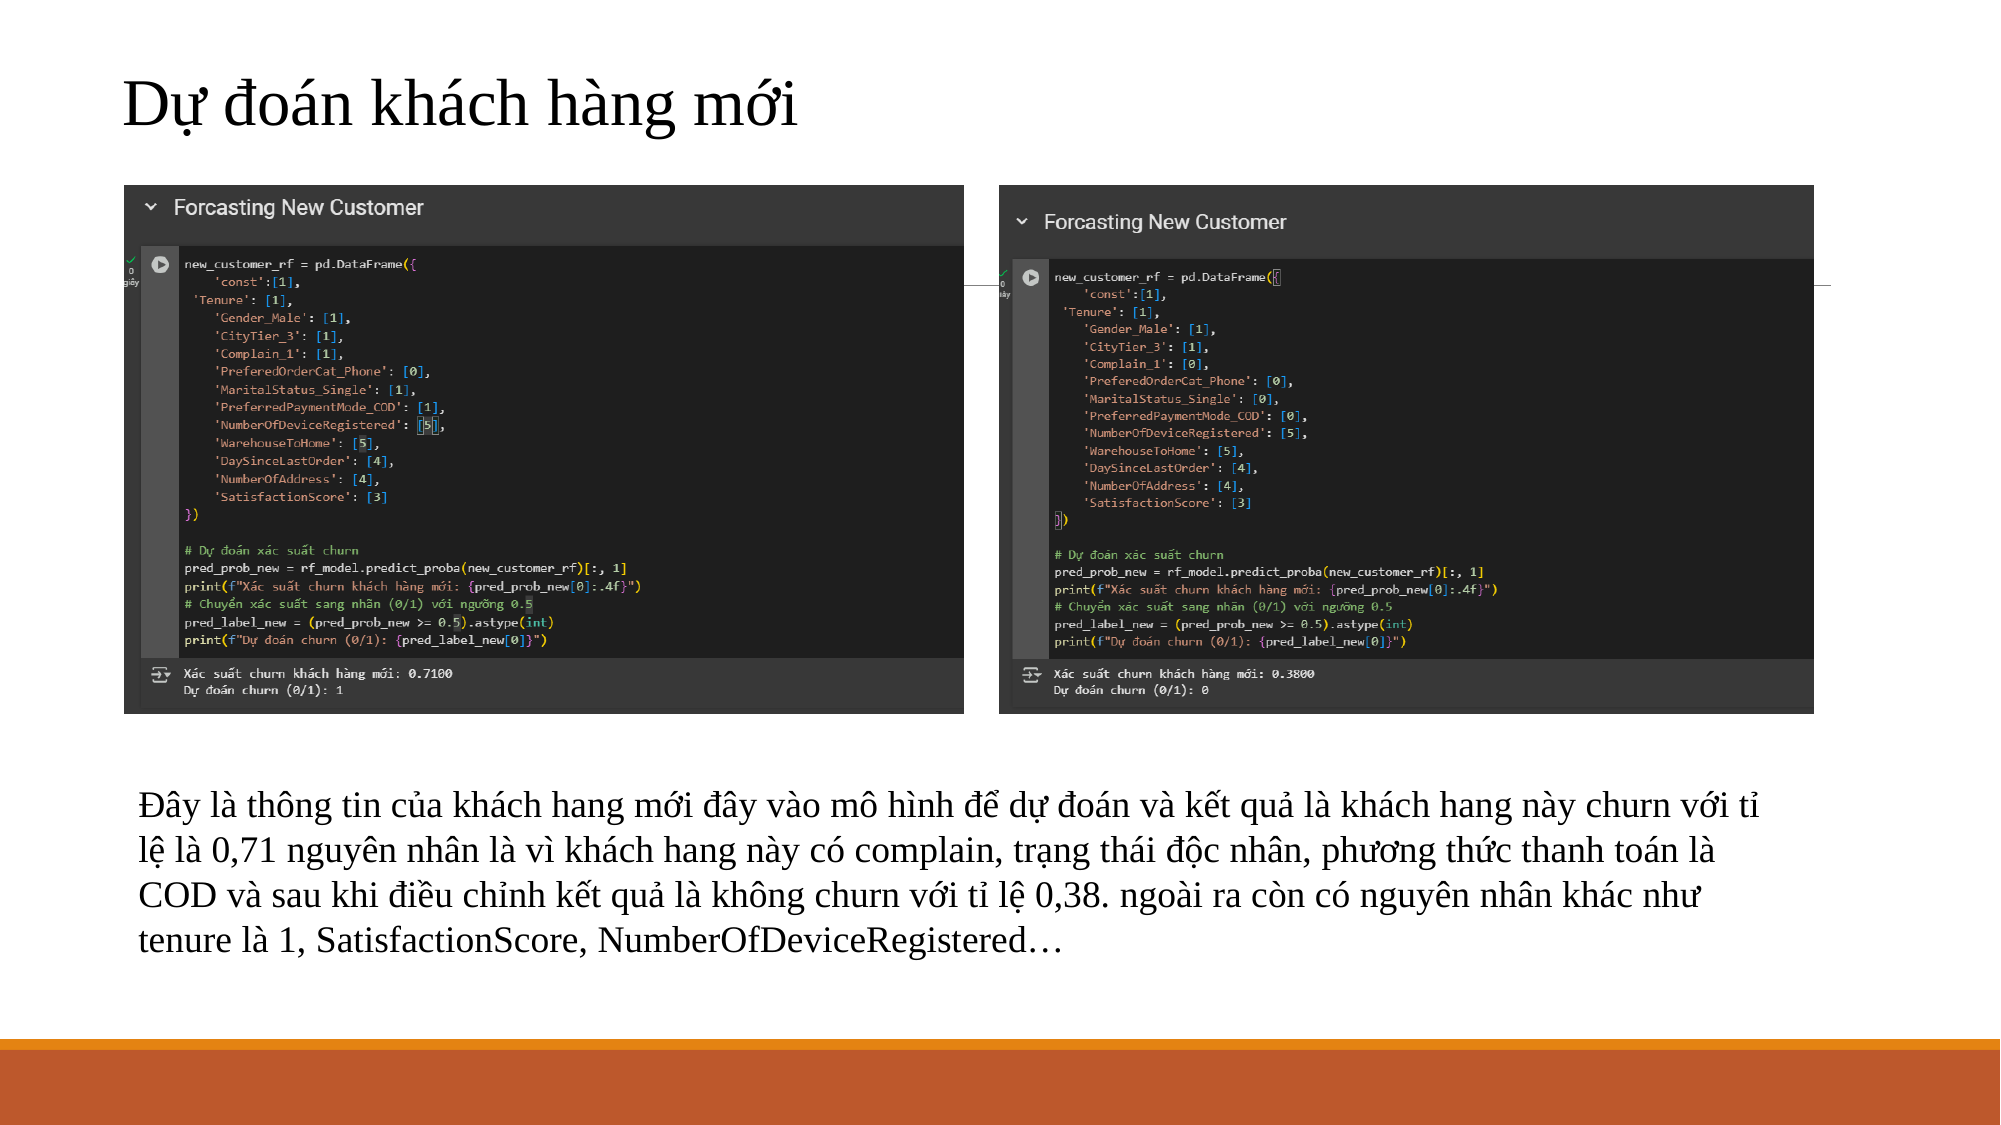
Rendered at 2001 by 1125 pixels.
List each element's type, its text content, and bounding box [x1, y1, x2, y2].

text_box Dự đoán khách hàng mới [108, 51, 1608, 147]
picture [123, 184, 964, 715]
picture [999, 184, 1814, 715]
text_box Đây là thông tin của khách hang mới đây vào mô hình để dự đoán và kết quả là khách hang này churn với tỉ lệ là 0,71 nguyên nhân là vì khách hang này có complain, trạng thái độc nhân, phương thức thanh toán là COD và sau khi điều chỉnh kết quả là không churn với tỉ lệ 0,38. ngoài ra còn có nguyên nhân khác như tenure là 1, SatisfactionScore, NumberOfDeviceRegistered… [123, 772, 1802, 968]
